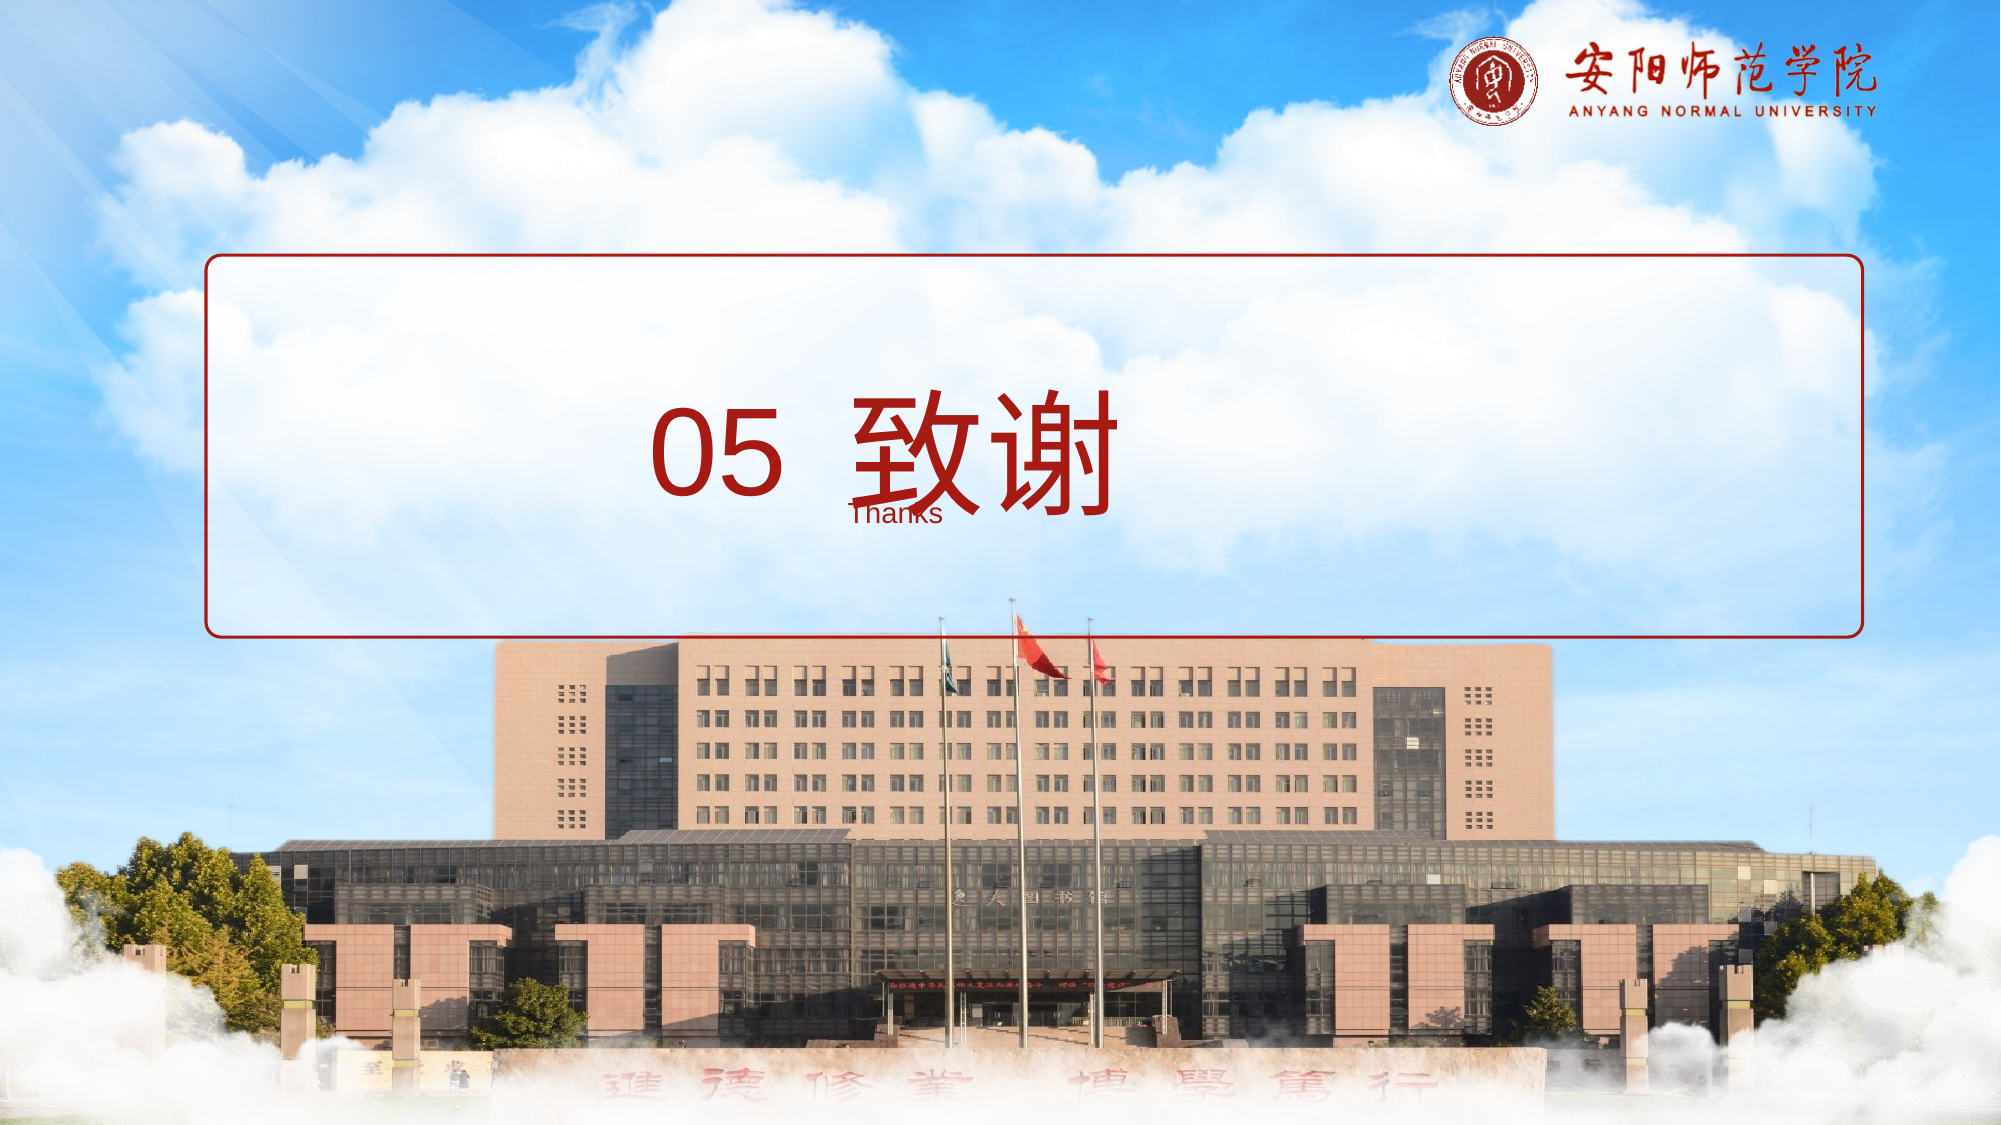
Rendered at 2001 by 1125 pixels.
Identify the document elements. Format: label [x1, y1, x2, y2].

text_box [1436, 29, 1877, 129]
picture [0, 0, 2001, 1125]
